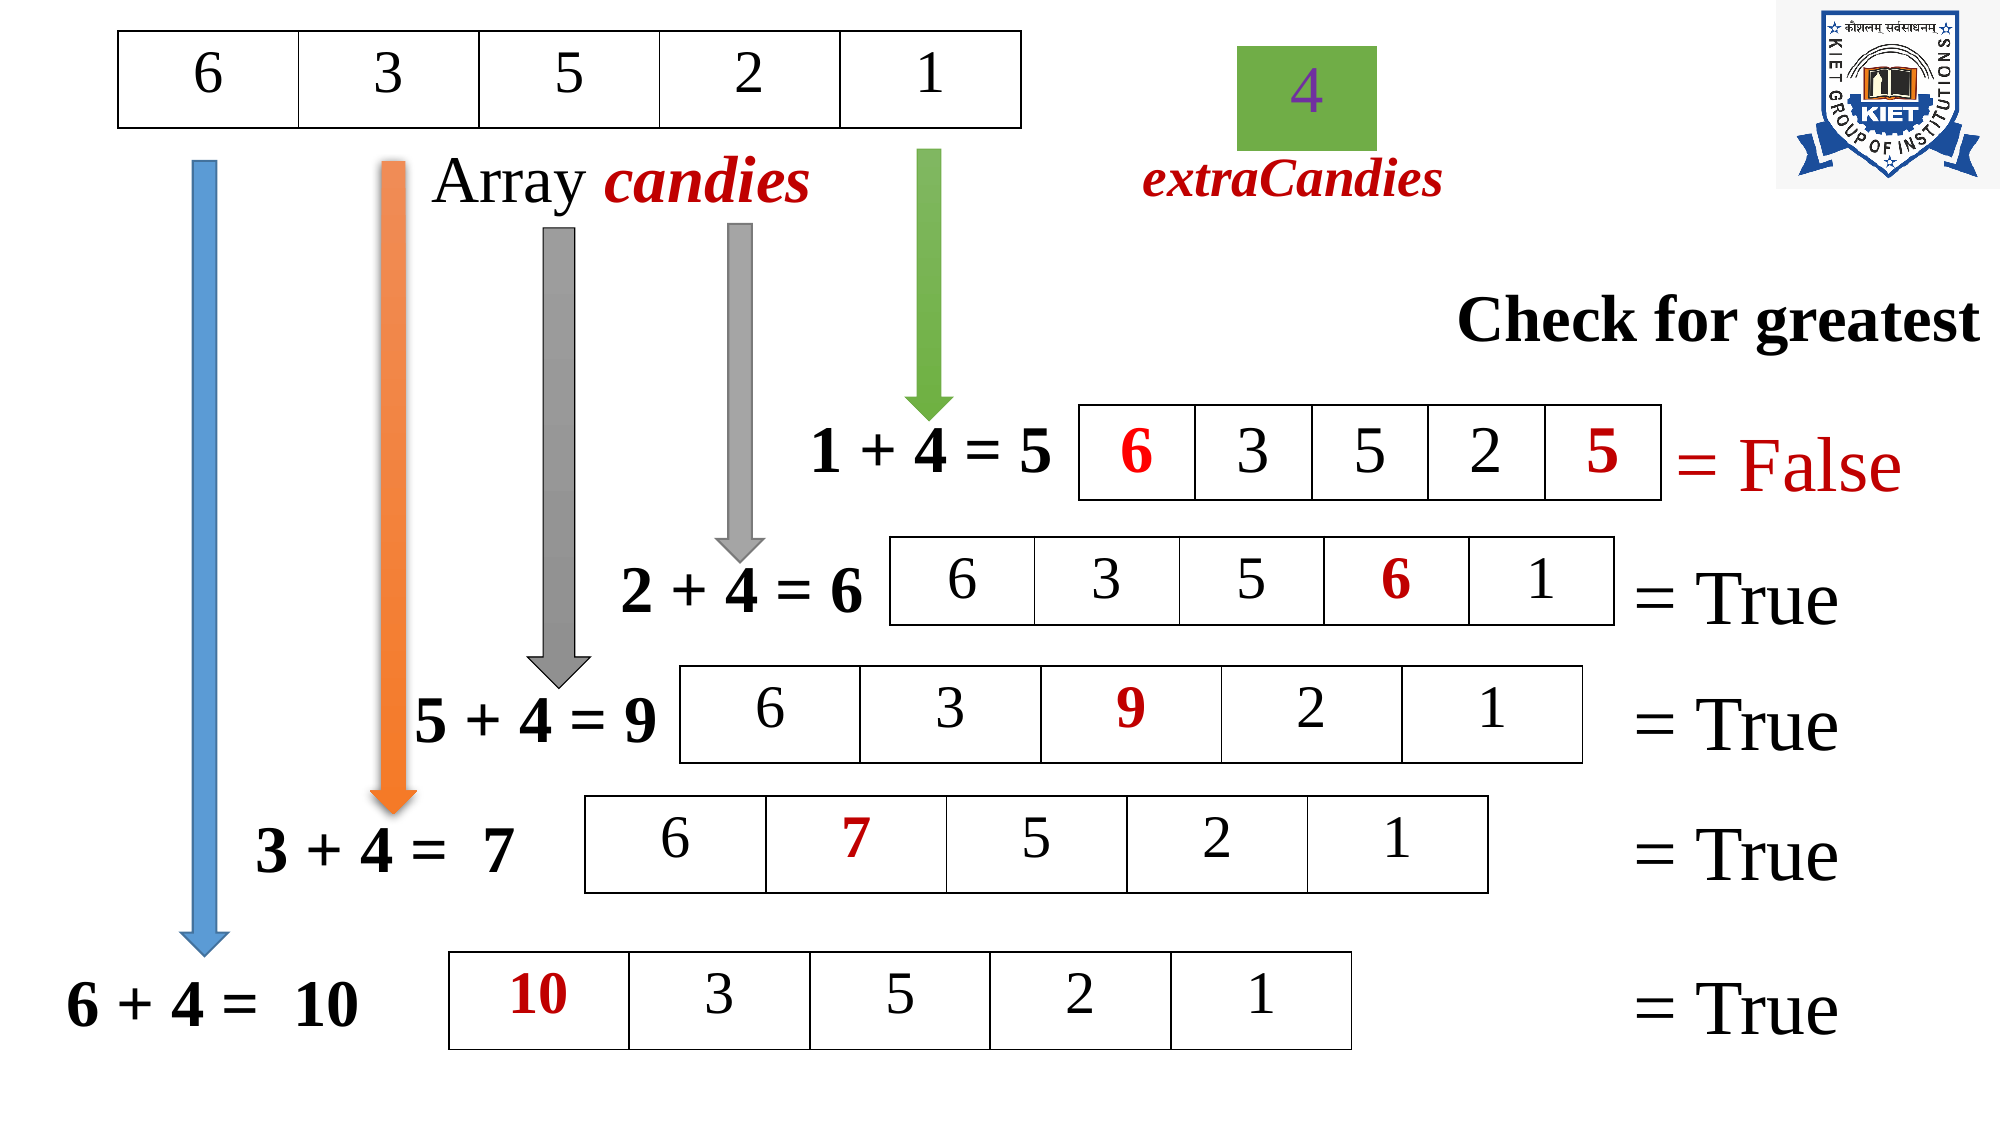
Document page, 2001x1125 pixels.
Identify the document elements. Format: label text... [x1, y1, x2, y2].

table_header 2 [1128, 797, 1307, 892]
table_header 6 [891, 538, 1034, 624]
text_box 5 + 4 = 9 [399, 668, 674, 764]
table_header 6 [119, 32, 298, 127]
text_box 6 + 4 = 10 [51, 952, 376, 1047]
text_box Array candies [416, 127, 828, 223]
table_header 5 [480, 32, 659, 127]
text_box = True [1599, 665, 1855, 774]
table_header 2 [1222, 667, 1401, 762]
table_header 2 [1429, 406, 1544, 499]
table_header 6 [1325, 538, 1468, 624]
text_box [178, 159, 231, 952]
text_box extraCandies [1127, 133, 1460, 215]
text_box [904, 148, 954, 398]
table_header 1 [1403, 667, 1582, 762]
text_box 2 + 4 = 6 [605, 538, 879, 634]
table_header 5 [947, 797, 1126, 892]
table_header 2 [991, 953, 1170, 1049]
text_box = False [1641, 405, 1918, 514]
table_header 5 [1313, 406, 1427, 499]
text_box Check for greatest [1441, 267, 1997, 362]
table_header 6 [586, 797, 765, 892]
table_header 6 [681, 667, 859, 762]
table_header 5 [1180, 538, 1323, 624]
table_header 4 [1237, 46, 1377, 133]
table_header 3 [1196, 406, 1311, 499]
table_header 1 [1172, 953, 1351, 1049]
table_header 3 [630, 953, 809, 1049]
text_box [369, 160, 418, 798]
table_header 3 [299, 32, 478, 127]
text_box = True [1599, 795, 1855, 904]
table_header 1 [841, 32, 1020, 127]
text_box = True [1599, 538, 1855, 647]
table_header 5 [1546, 406, 1660, 499]
table_header 10 [450, 953, 628, 1049]
table_header 9 [1042, 667, 1221, 762]
text_box = True [1599, 949, 1855, 1058]
table_header 5 [811, 953, 989, 1049]
text_box [713, 222, 767, 538]
table_header 7 [767, 797, 946, 892]
picture [1776, 0, 2000, 189]
table_header 6 [1080, 406, 1194, 499]
text_box [526, 227, 592, 668]
text_box 1 + 4 = 5 [794, 398, 1068, 494]
table_header 3 [1035, 538, 1179, 624]
table_header 1 [1470, 538, 1613, 624]
table_header 2 [660, 32, 839, 127]
table_header 3 [861, 667, 1040, 762]
text_box 3 + 4 = 7 [240, 798, 531, 894]
table_header 1 [1308, 797, 1487, 892]
